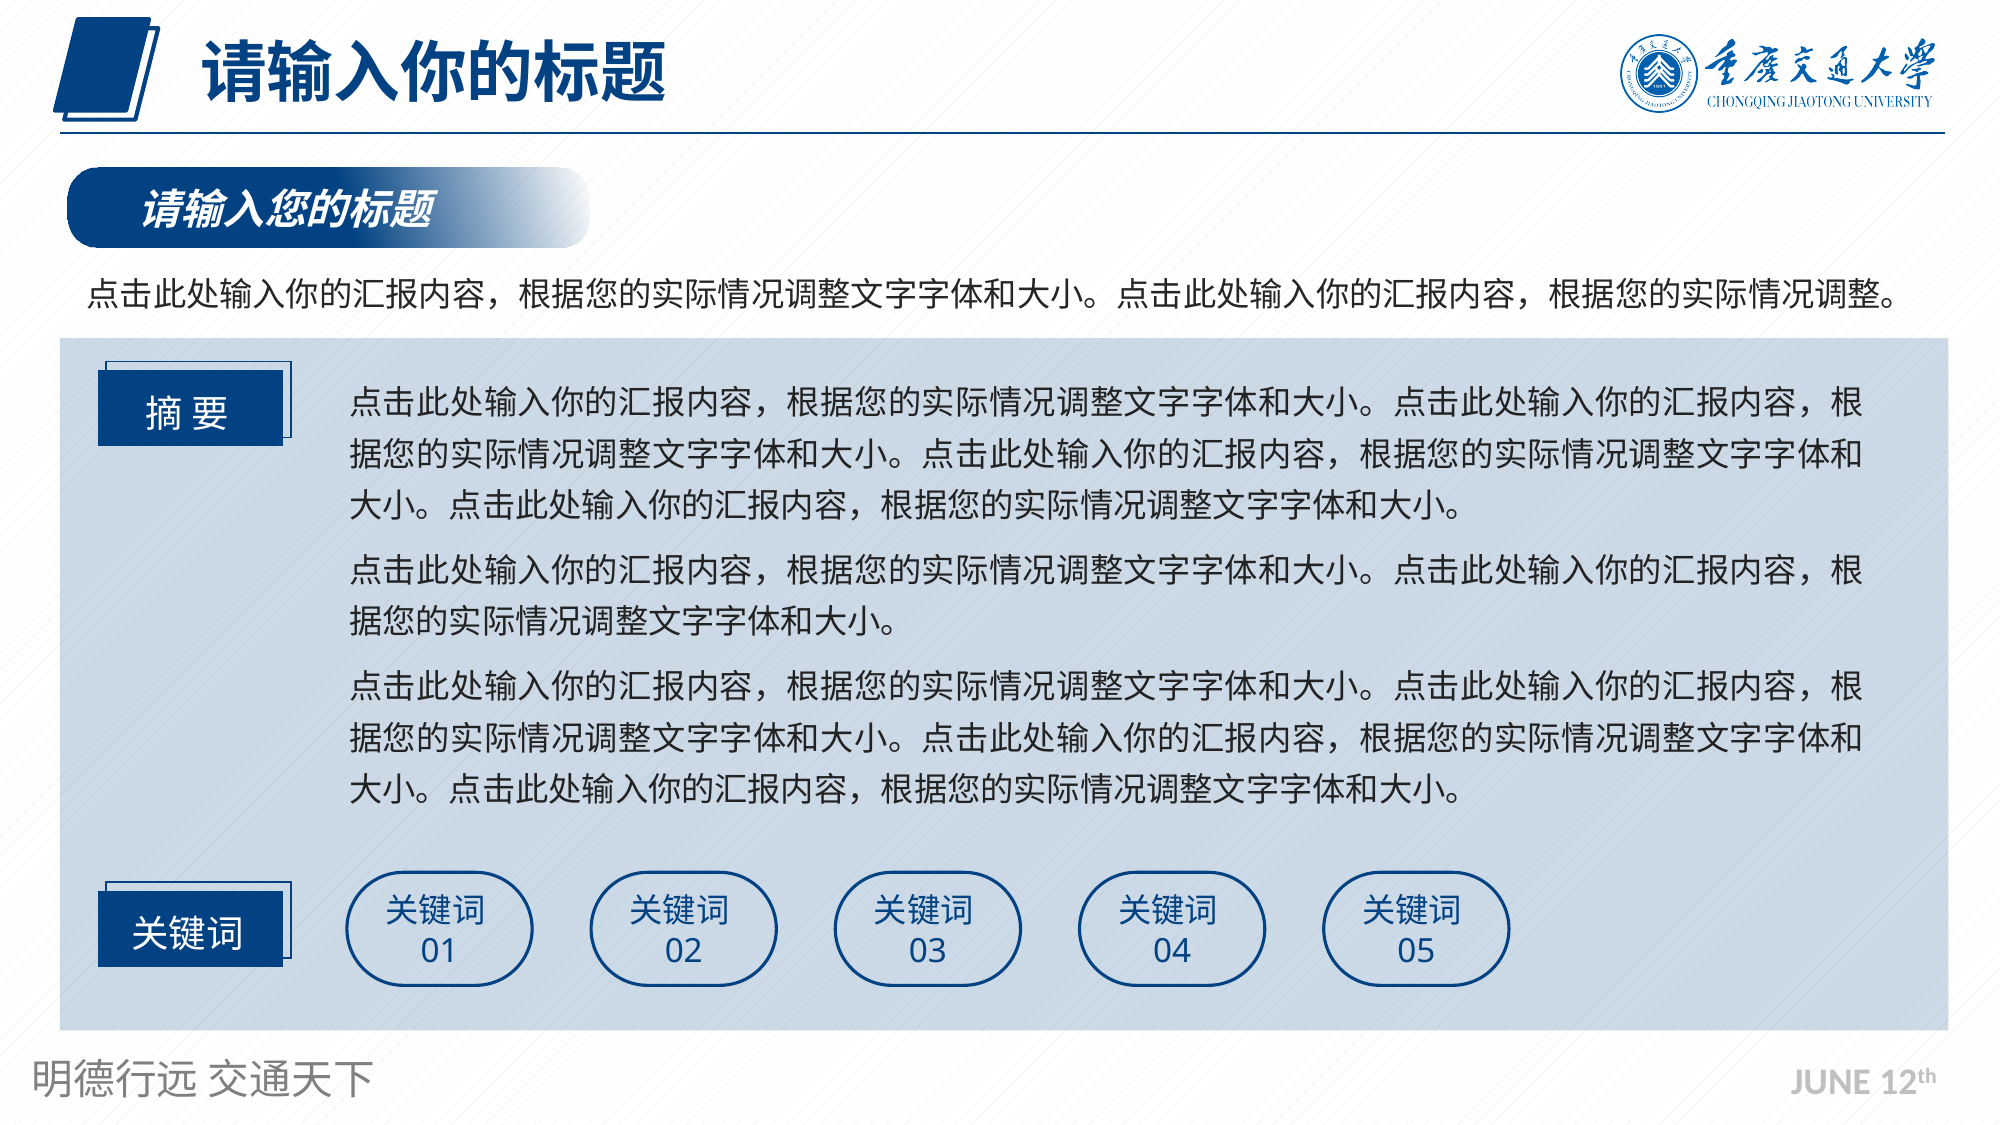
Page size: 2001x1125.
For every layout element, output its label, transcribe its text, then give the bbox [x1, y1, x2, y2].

text_box [67, 167, 580, 248]
text_box 请输入您的标题 [123, 175, 646, 241]
text_box 点击此处输入你的汇报内容，根据您的实际情况调整文字字体和大小。点击此处输入你的汇报内容，根据您的实际情况调整。 [71, 245, 1932, 321]
text_box 请输入你的标题 [184, 31, 1012, 132]
text_box [59, 338, 1949, 1031]
picture [1620, 34, 1935, 113]
text_box JUNE 12th [1776, 1049, 1952, 1110]
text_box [54, 18, 159, 120]
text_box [97, 881, 1510, 967]
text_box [97, 361, 1881, 874]
